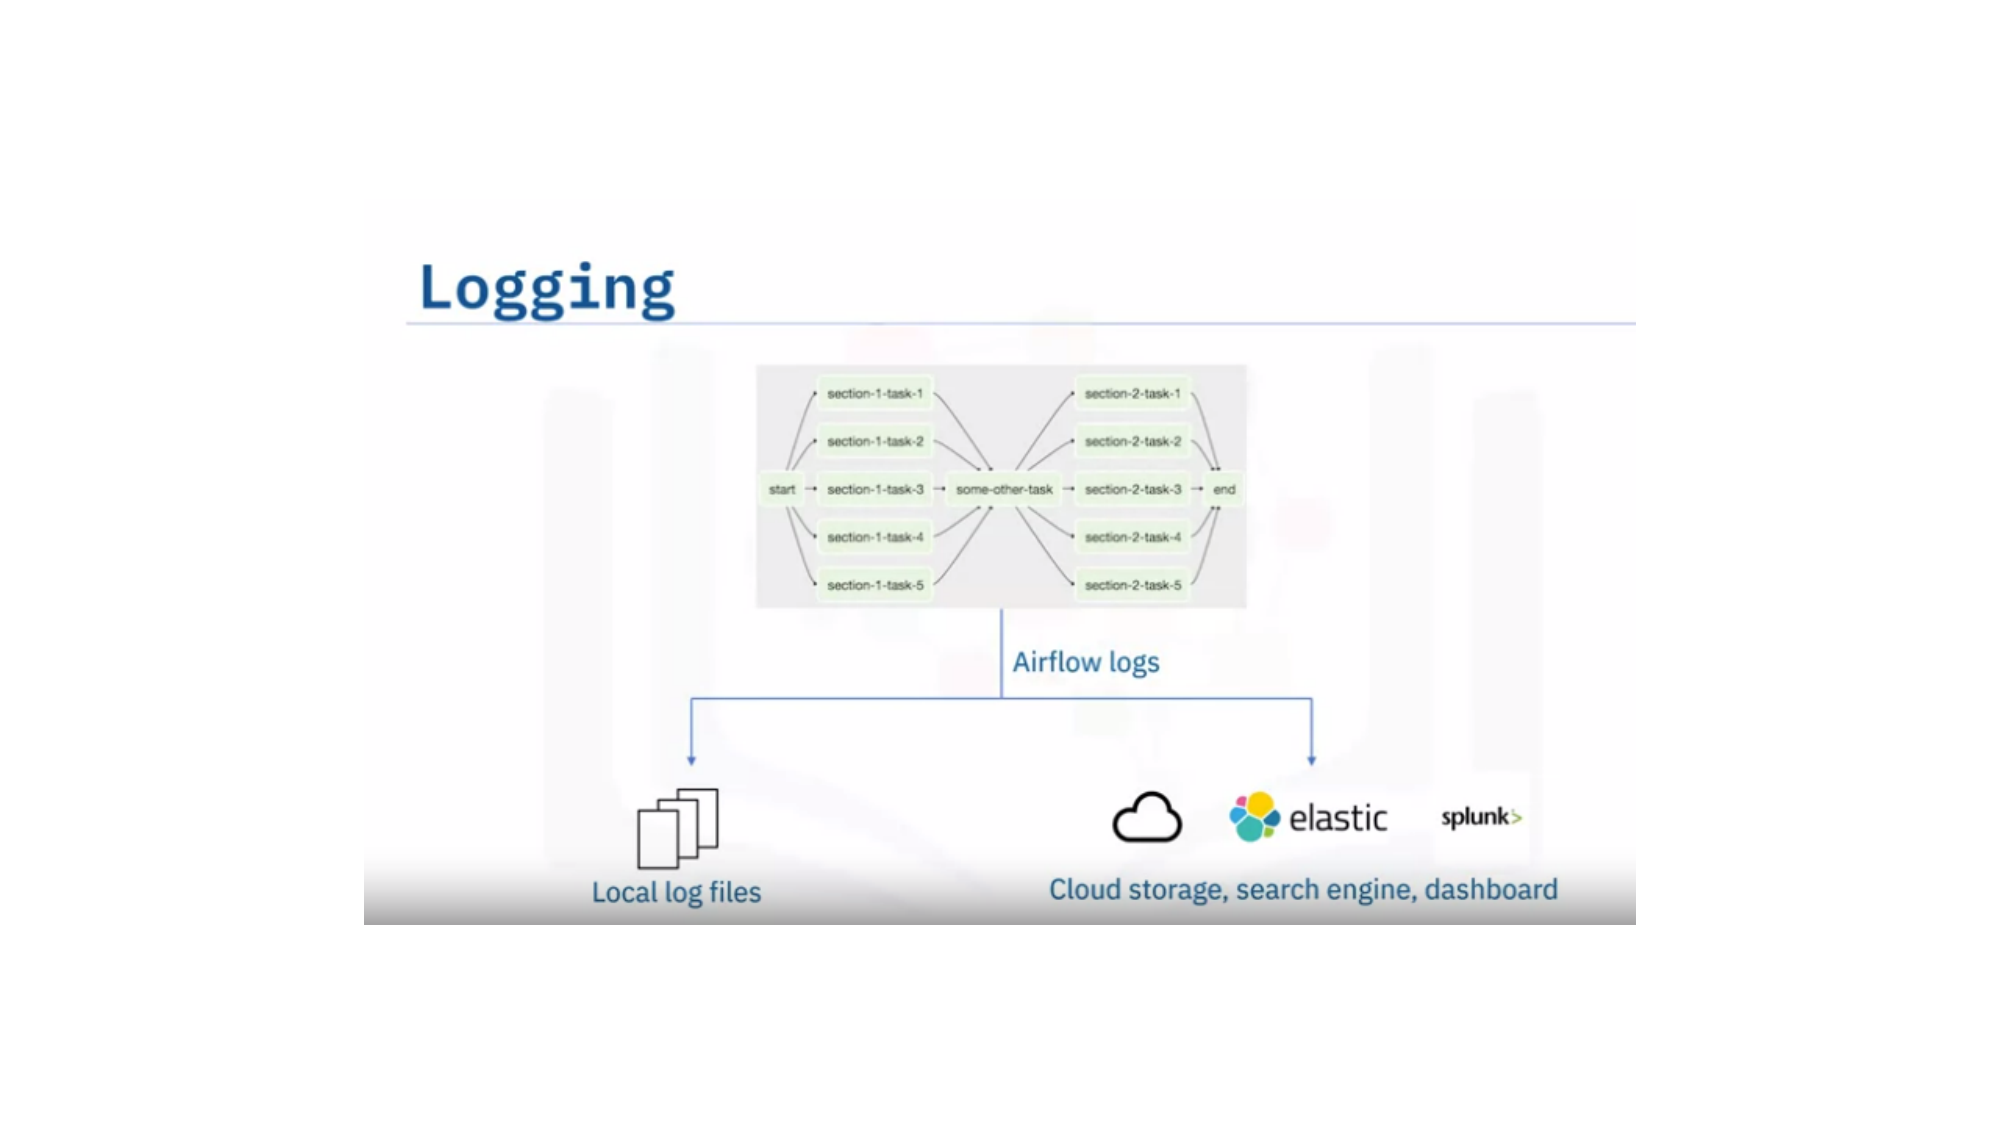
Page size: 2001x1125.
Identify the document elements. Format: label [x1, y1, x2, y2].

picture [364, 199, 1636, 926]
